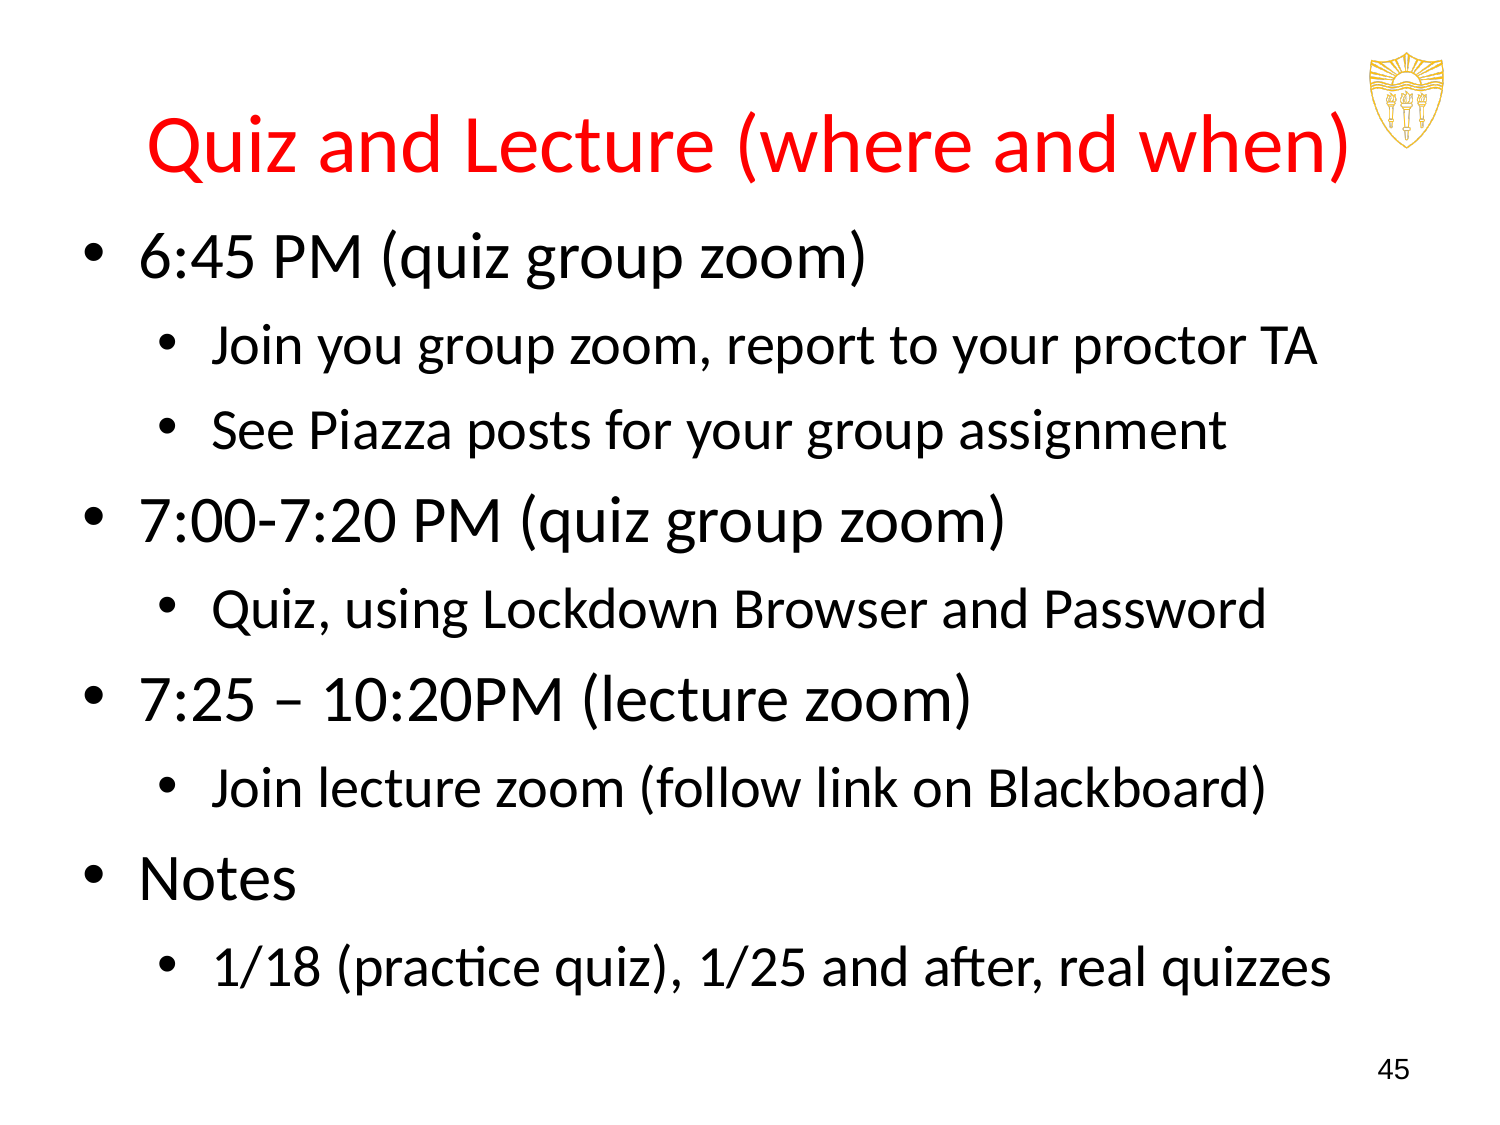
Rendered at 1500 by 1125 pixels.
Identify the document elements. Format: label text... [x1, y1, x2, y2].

picture [1345, 38, 1468, 162]
title Quiz and Lecture (where and when) [74, 44, 1426, 203]
slide_number 45 [1074, 1042, 1425, 1103]
list 6:45 PM (quiz group zoom) Join you group zoom, report to your proctor TA See Piazza posts for your group assignment 7:00-7:20 PM (quiz group zoom) Quiz, using Lockdown Browser and Password 7:25 – 10:20PM (lecture zoom) Join lecture zoom (follow link on Blackboard) Notes 1/18 (practice quiz), 1/25 and after, real quizzes [74, 203, 1426, 1020]
